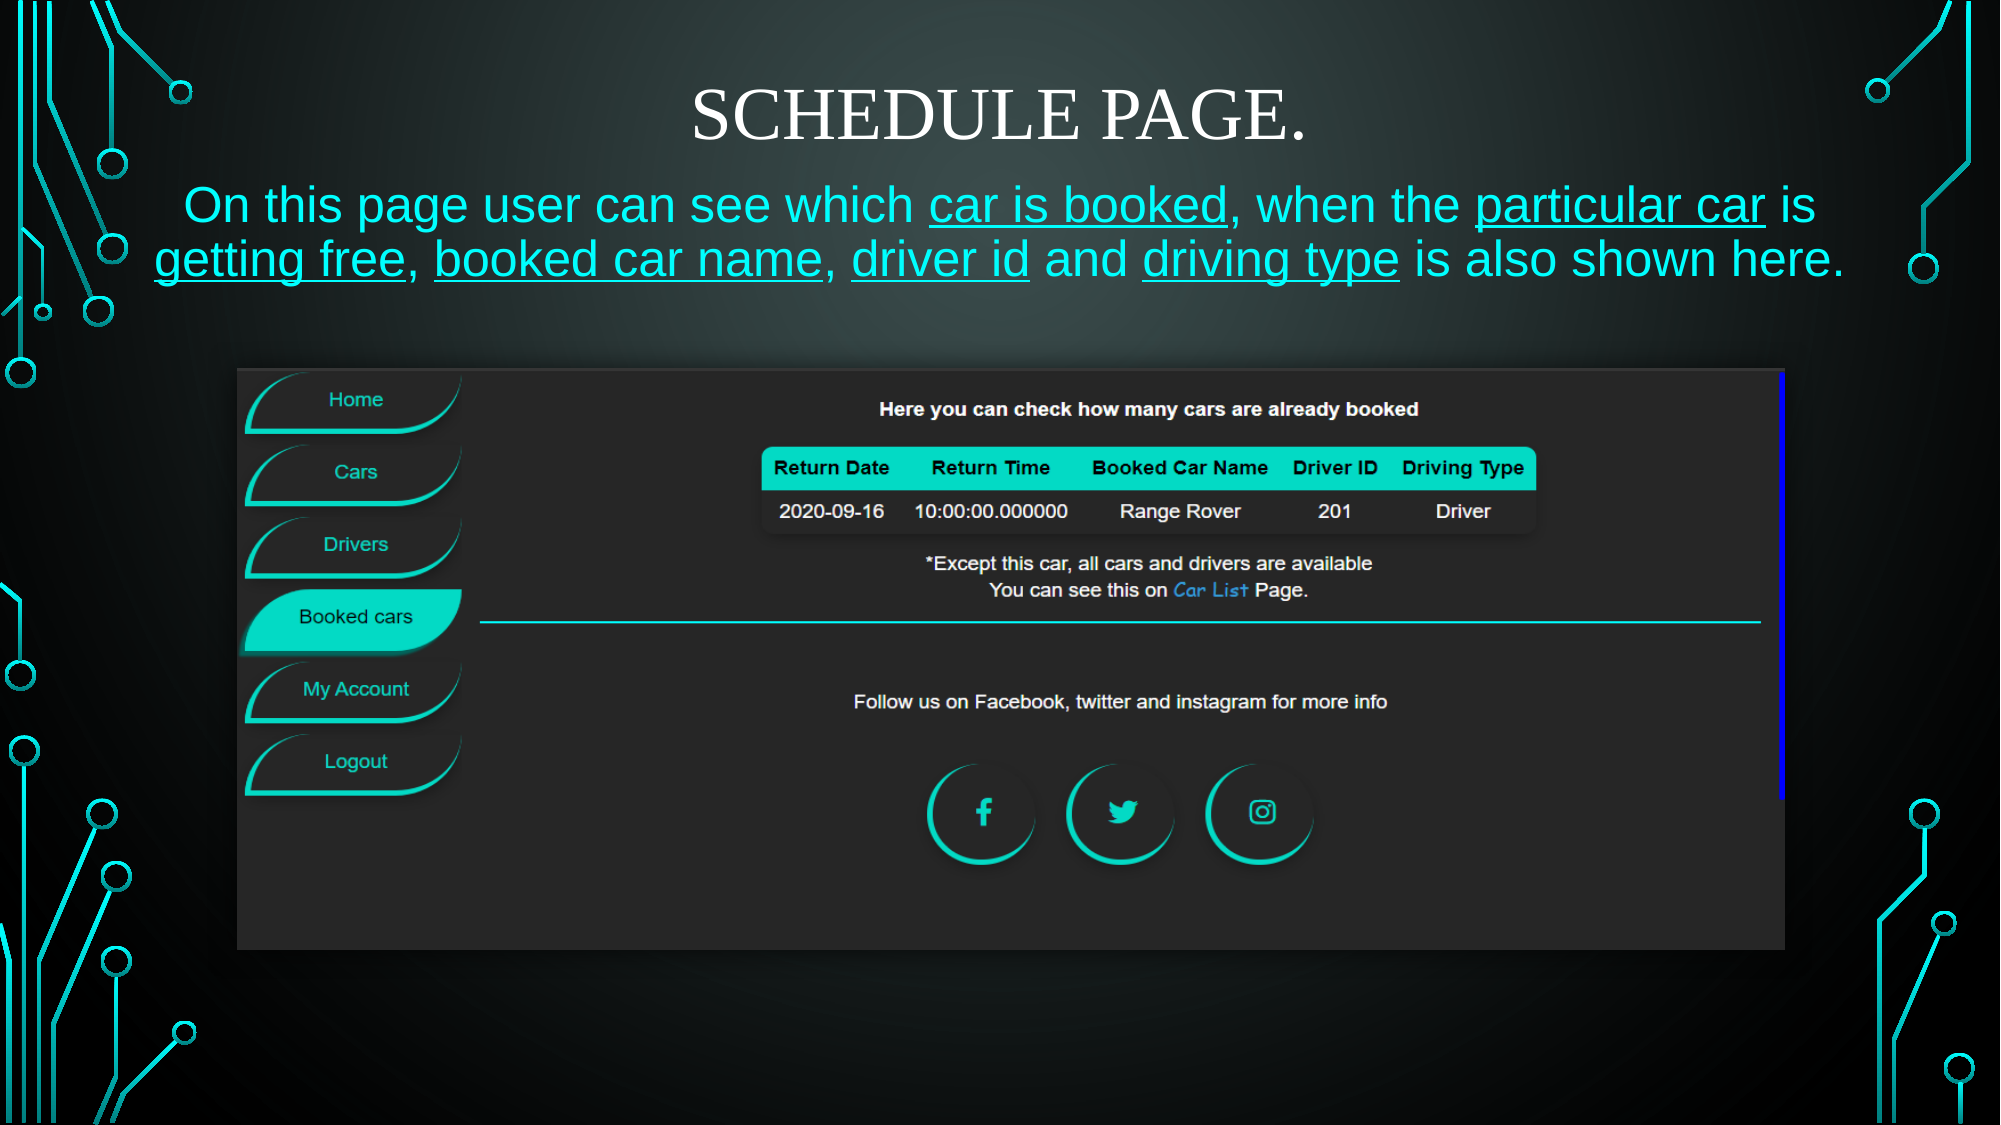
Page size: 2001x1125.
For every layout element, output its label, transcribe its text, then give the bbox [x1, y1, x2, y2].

title Schedule page. [137, 59, 1862, 171]
text_box On this page user can see which car is booked, when the particular car is getting free, booked car name, driver id and driving type is also shown here. [137, 171, 1862, 300]
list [237, 368, 1785, 951]
